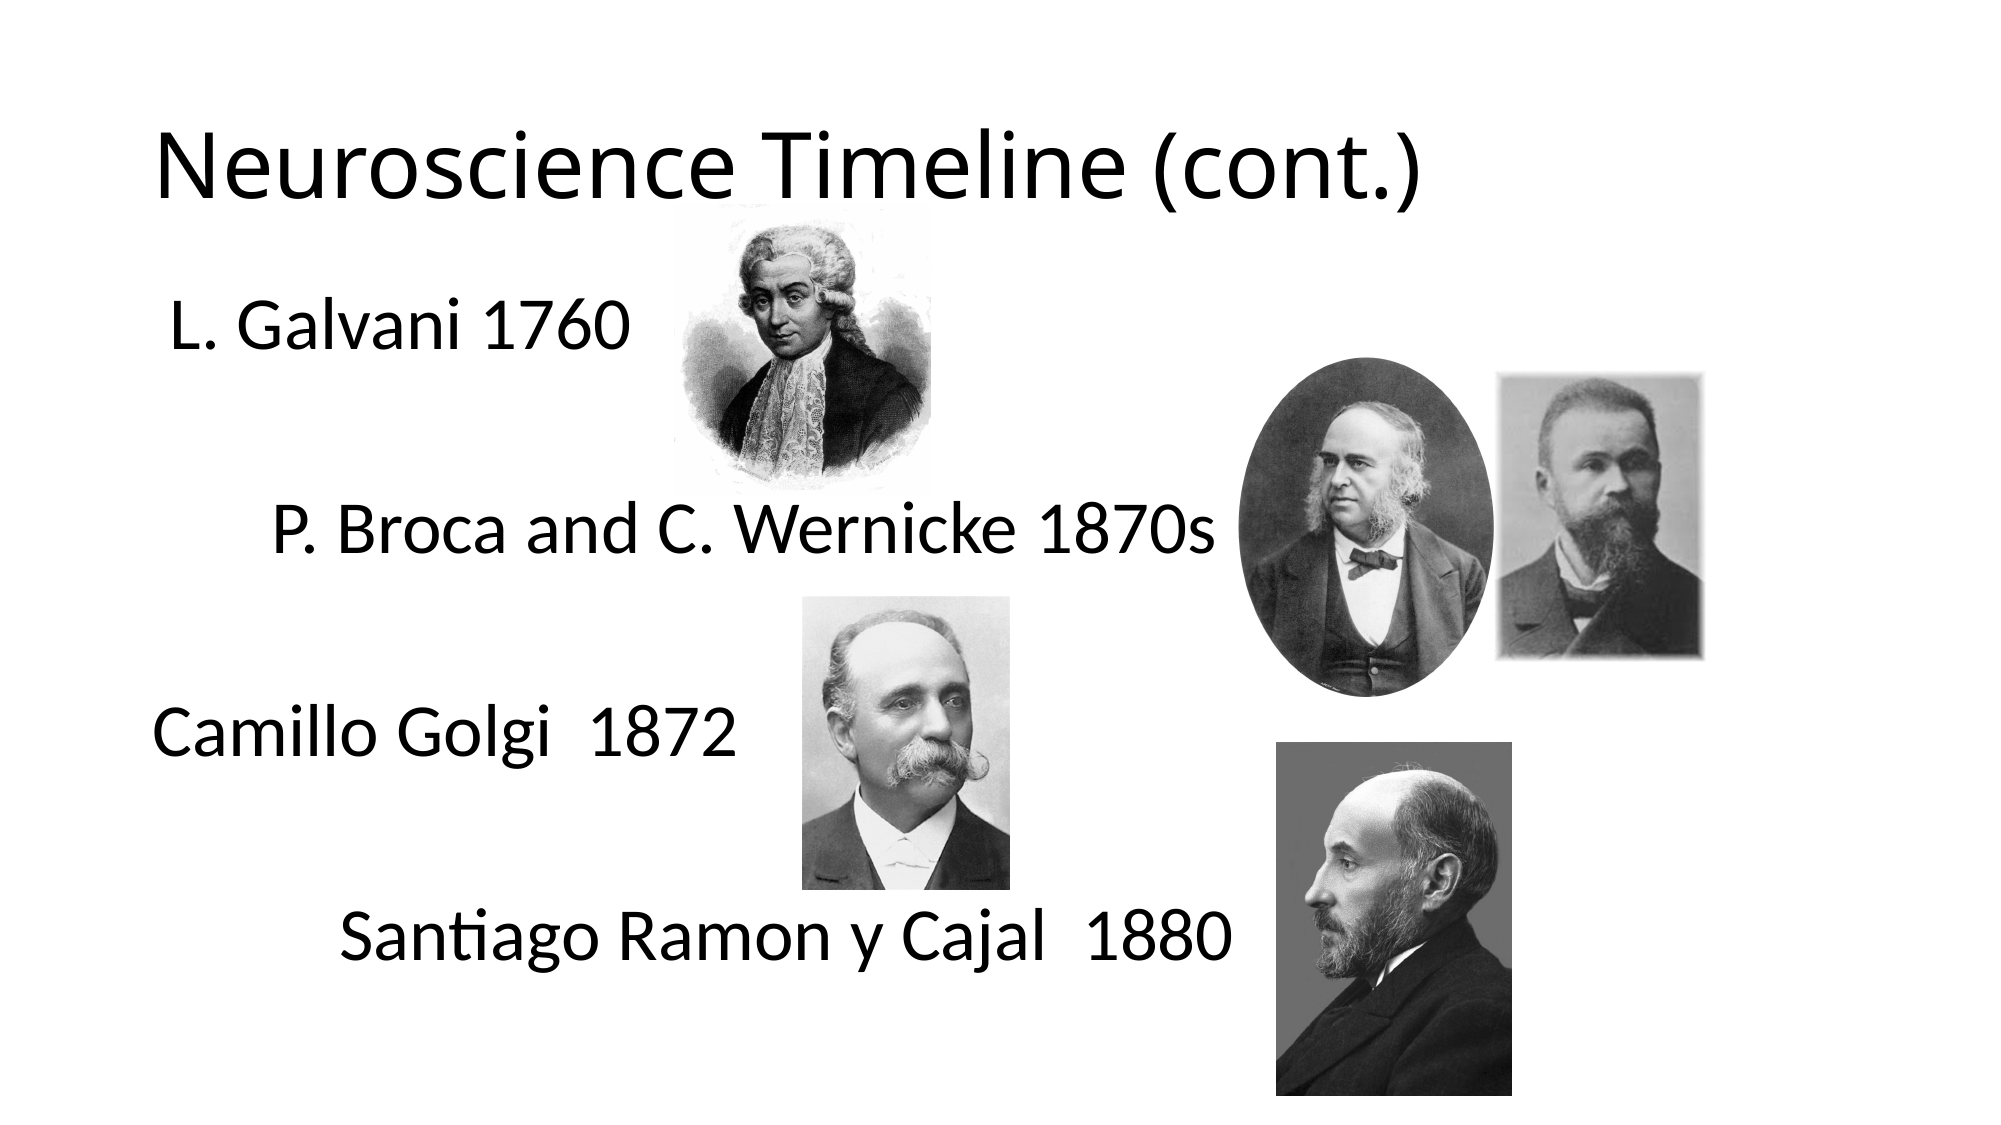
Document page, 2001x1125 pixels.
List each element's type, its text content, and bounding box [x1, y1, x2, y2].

picture [802, 596, 1010, 890]
picture [1237, 356, 1706, 699]
list L. Galvani 1760 P. Broca and C. Wernicke 1870s Camillo Golgi 1872 Santiago Ramon y Cajal 1880 [137, 277, 1863, 992]
picture [674, 204, 931, 495]
picture [1276, 742, 1512, 1096]
title Neuroscience Timeline (cont.) [137, 59, 1863, 277]
